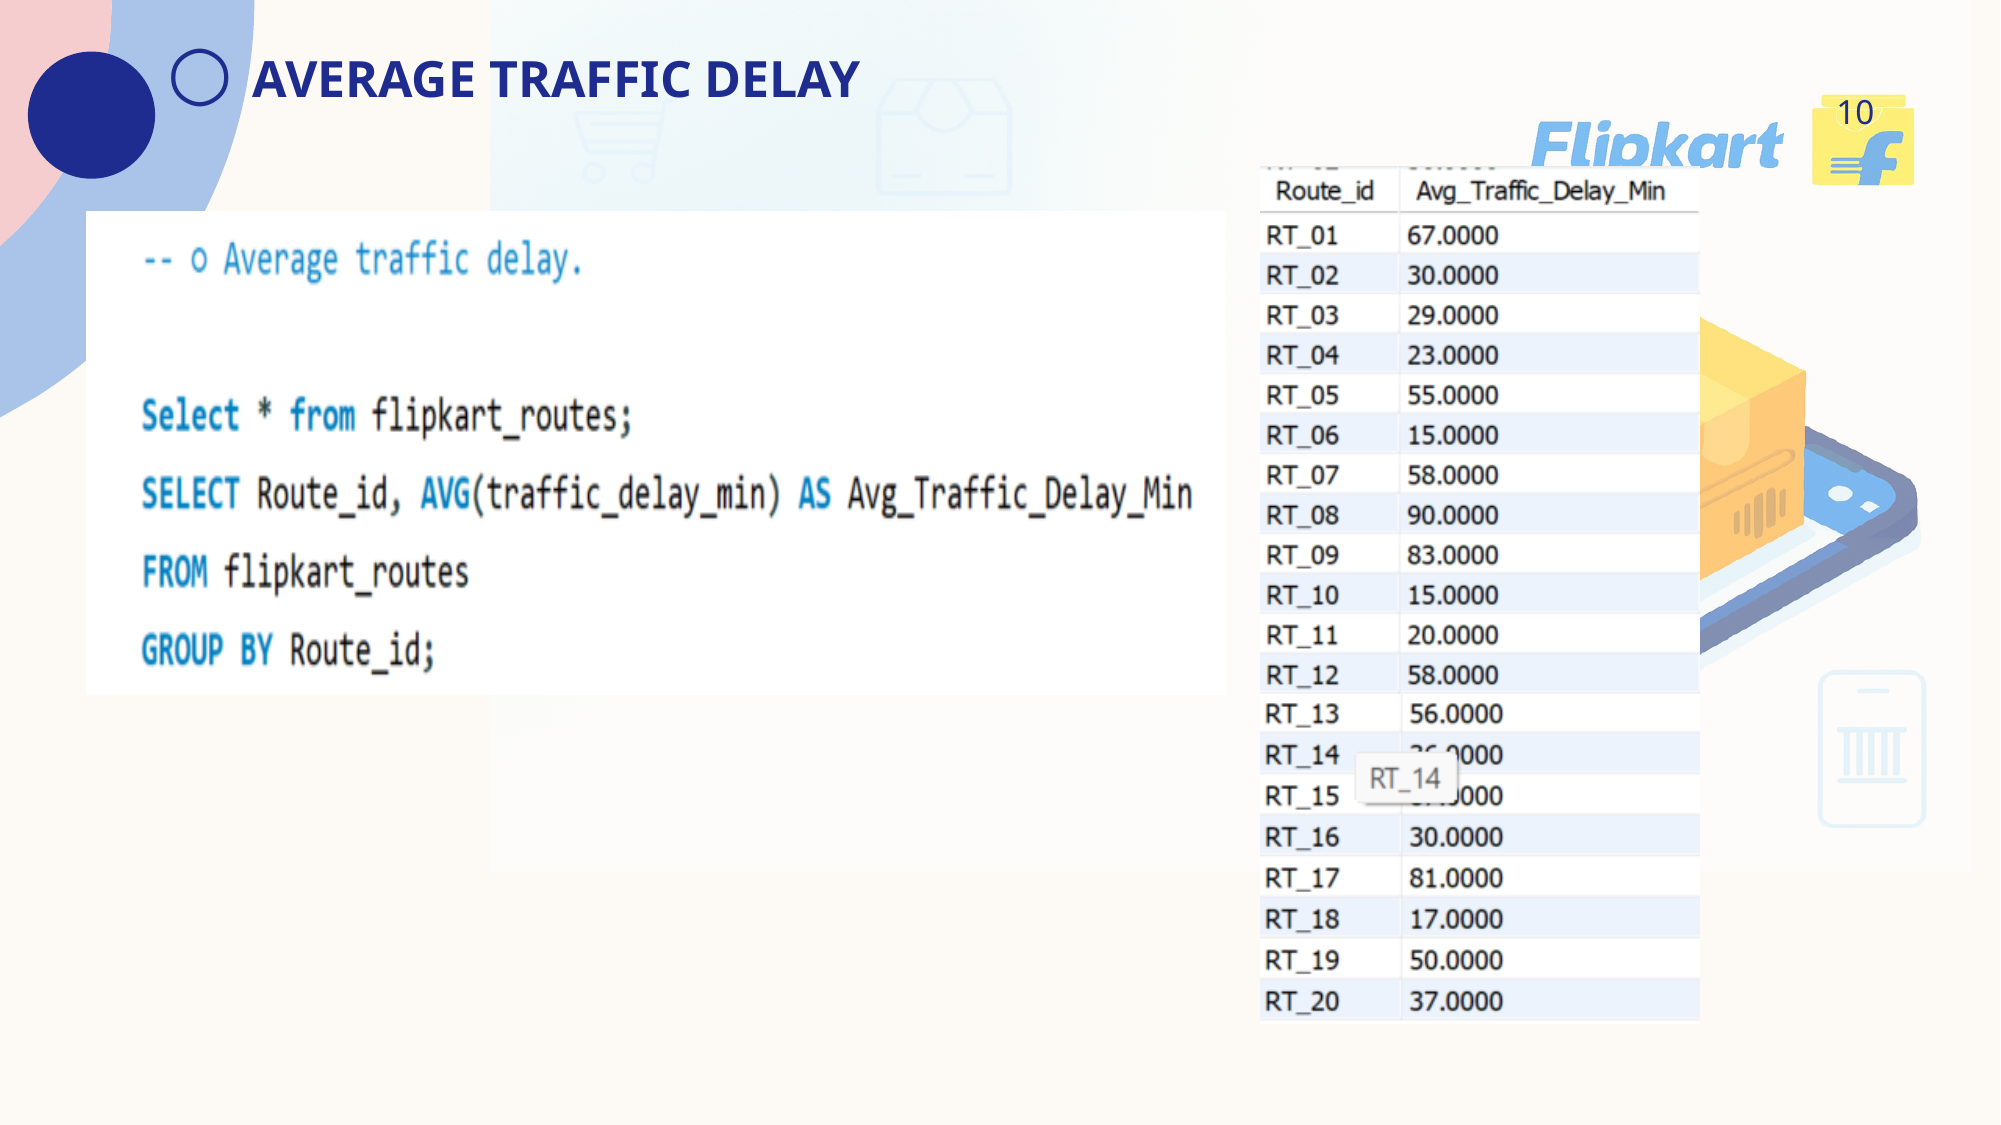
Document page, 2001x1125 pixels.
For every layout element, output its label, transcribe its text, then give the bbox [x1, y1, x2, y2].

picture [86, 0, 1971, 1024]
title ○ Average traffic delay [152, 17, 490, 113]
